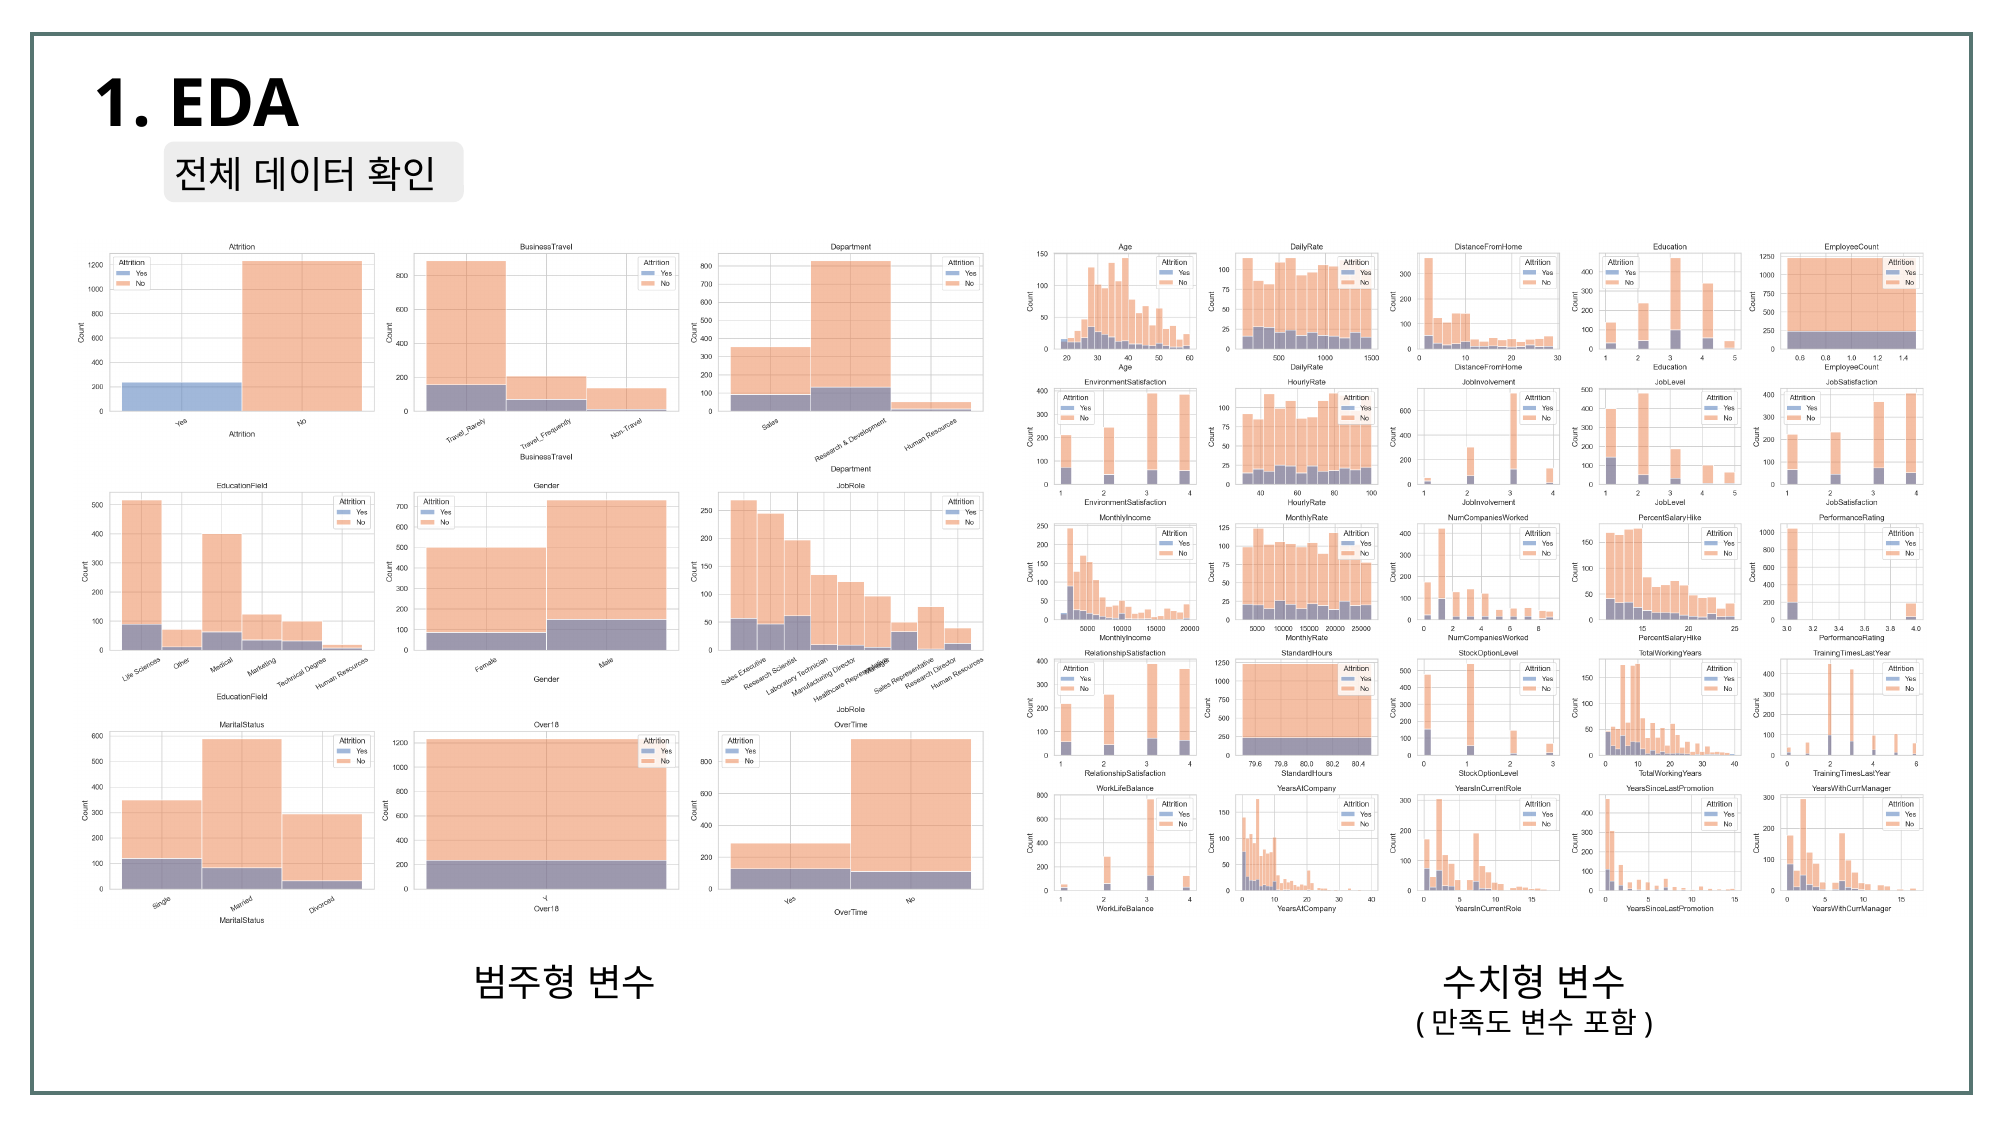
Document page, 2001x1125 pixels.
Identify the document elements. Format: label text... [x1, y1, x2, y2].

picture [73, 239, 989, 929]
text_box 범주형 변수 [458, 951, 672, 1012]
text_box 수치형 변수 (만족도 변수 포함) [1401, 951, 1668, 1047]
text_box [31, 33, 1972, 1094]
text_box 전체 데이터 확인 [159, 143, 453, 204]
picture [1022, 239, 1927, 917]
